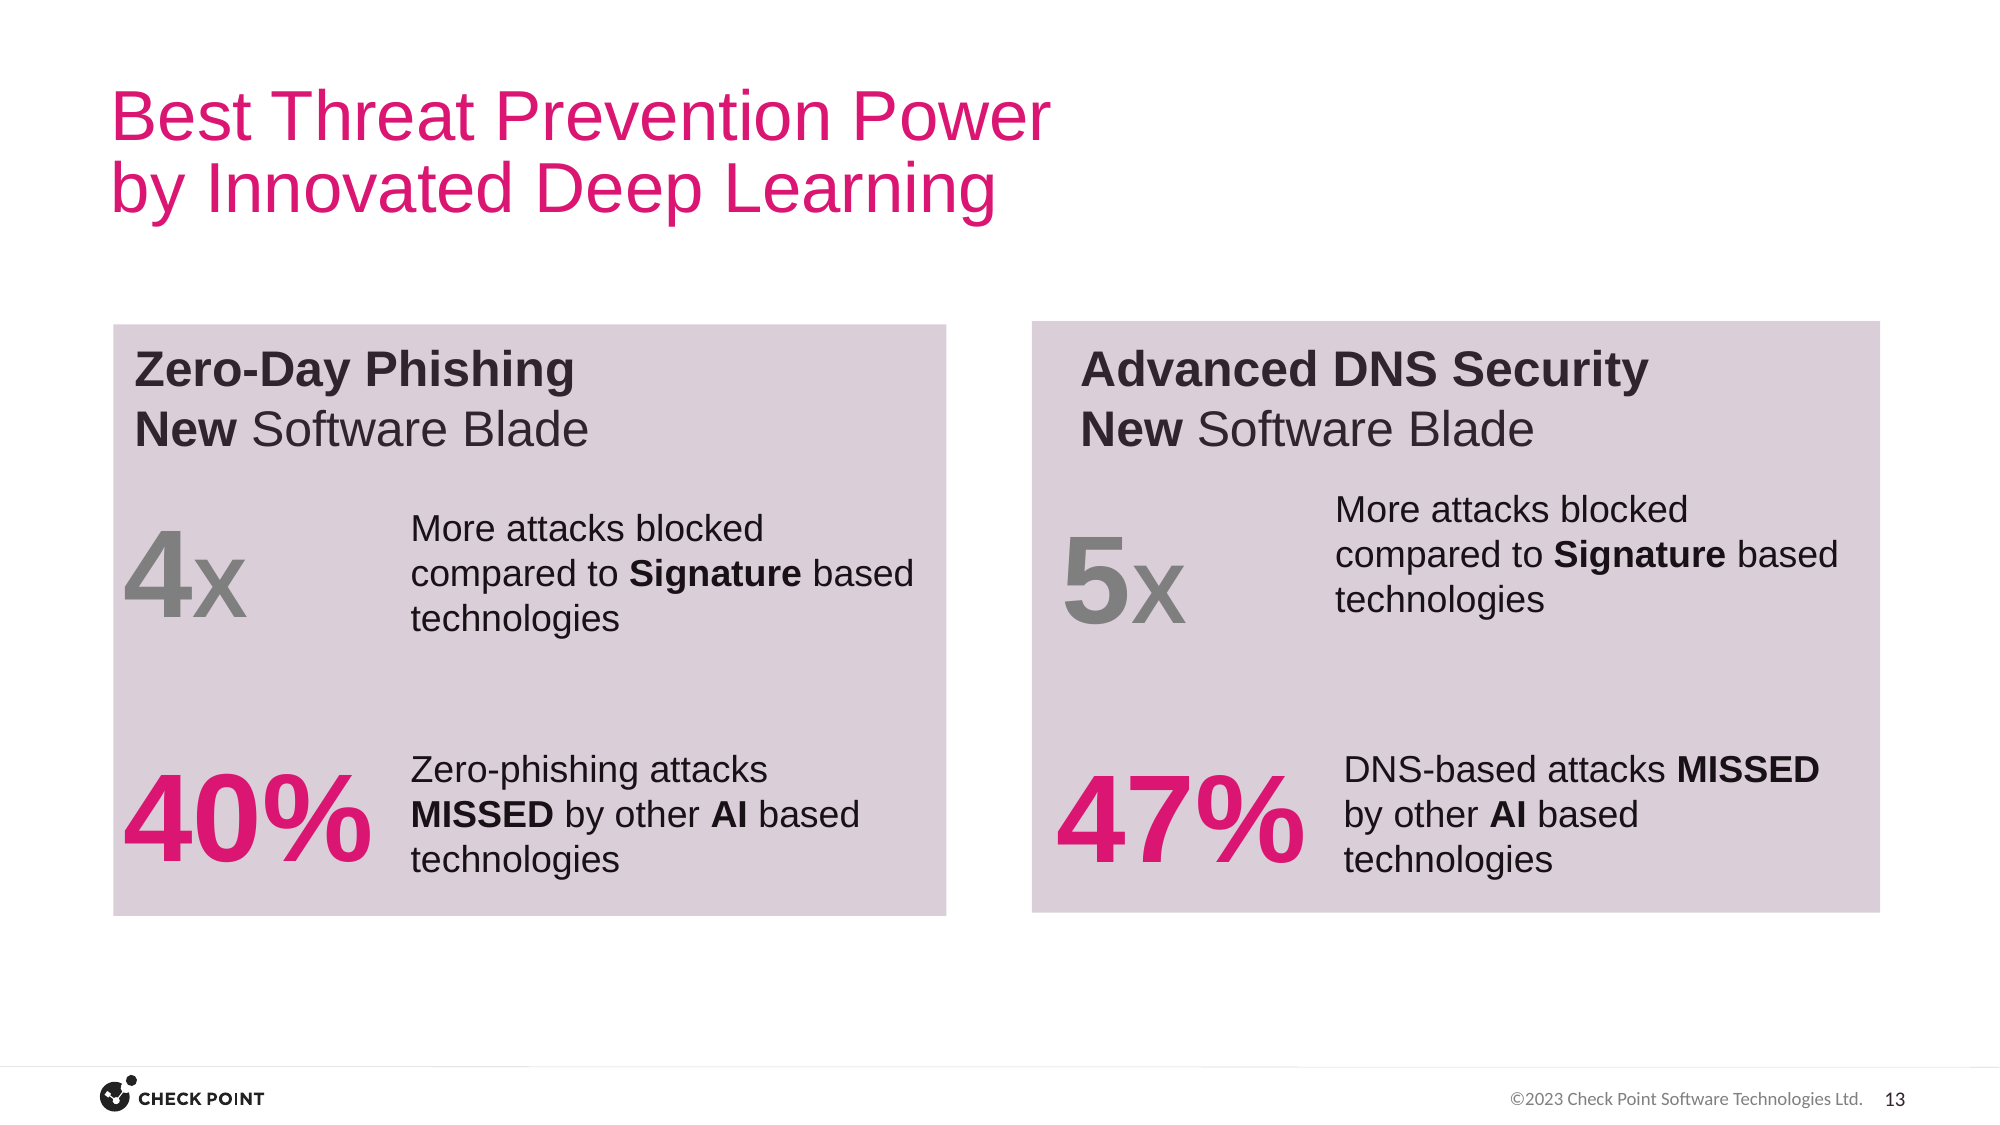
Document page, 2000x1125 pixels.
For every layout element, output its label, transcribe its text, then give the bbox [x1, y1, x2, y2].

text_box 40% [119, 708, 570, 914]
title Best Threat Prevention Power by Innovated Deep Learning [95, 75, 1904, 226]
text_box [113, 324, 947, 916]
text_box 4X [119, 464, 570, 670]
text_box More attacks blocked compared to Signature based technologies [570, 500, 921, 644]
text_box [1031, 321, 1881, 913]
text_box Zero-Day Phishing New Software Blade [119, 329, 643, 464]
text_box Zero-phishing attacks MISSED by other AI based technologies [570, 740, 921, 884]
text_box Advanced DNS Security New Software Blade [1065, 329, 1699, 464]
text_box More attacks blocked compared to Signature based technologies [1330, 481, 1845, 625]
text_box 5X [1057, 470, 1508, 676]
text_box DNS-based attacks MISSED by other AI based technologies [1339, 740, 1854, 884]
text_box 47% [1052, 709, 1503, 915]
